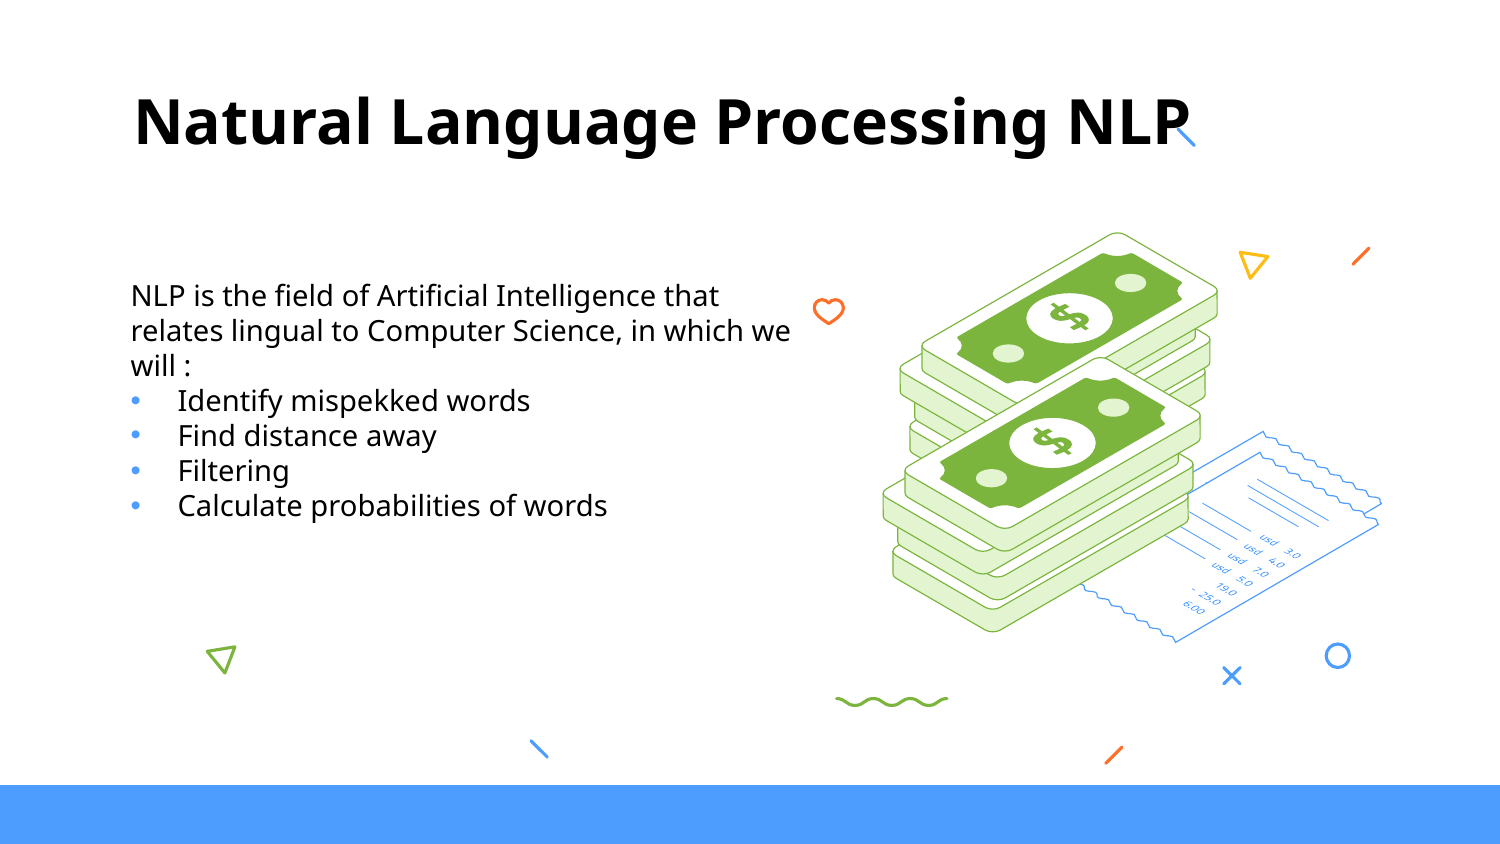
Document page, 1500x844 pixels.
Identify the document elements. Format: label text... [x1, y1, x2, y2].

picture [0, 785, 1500, 844]
list NLP is the field of Artificial Intelligence that relates lingual to Computer Science, in which we will : Identify mispekked words Find distance away Filtering Calculate probabilities of words [115, 262, 815, 614]
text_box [881, 232, 1383, 643]
title Natural Language Processing NLP [118, 72, 1382, 167]
